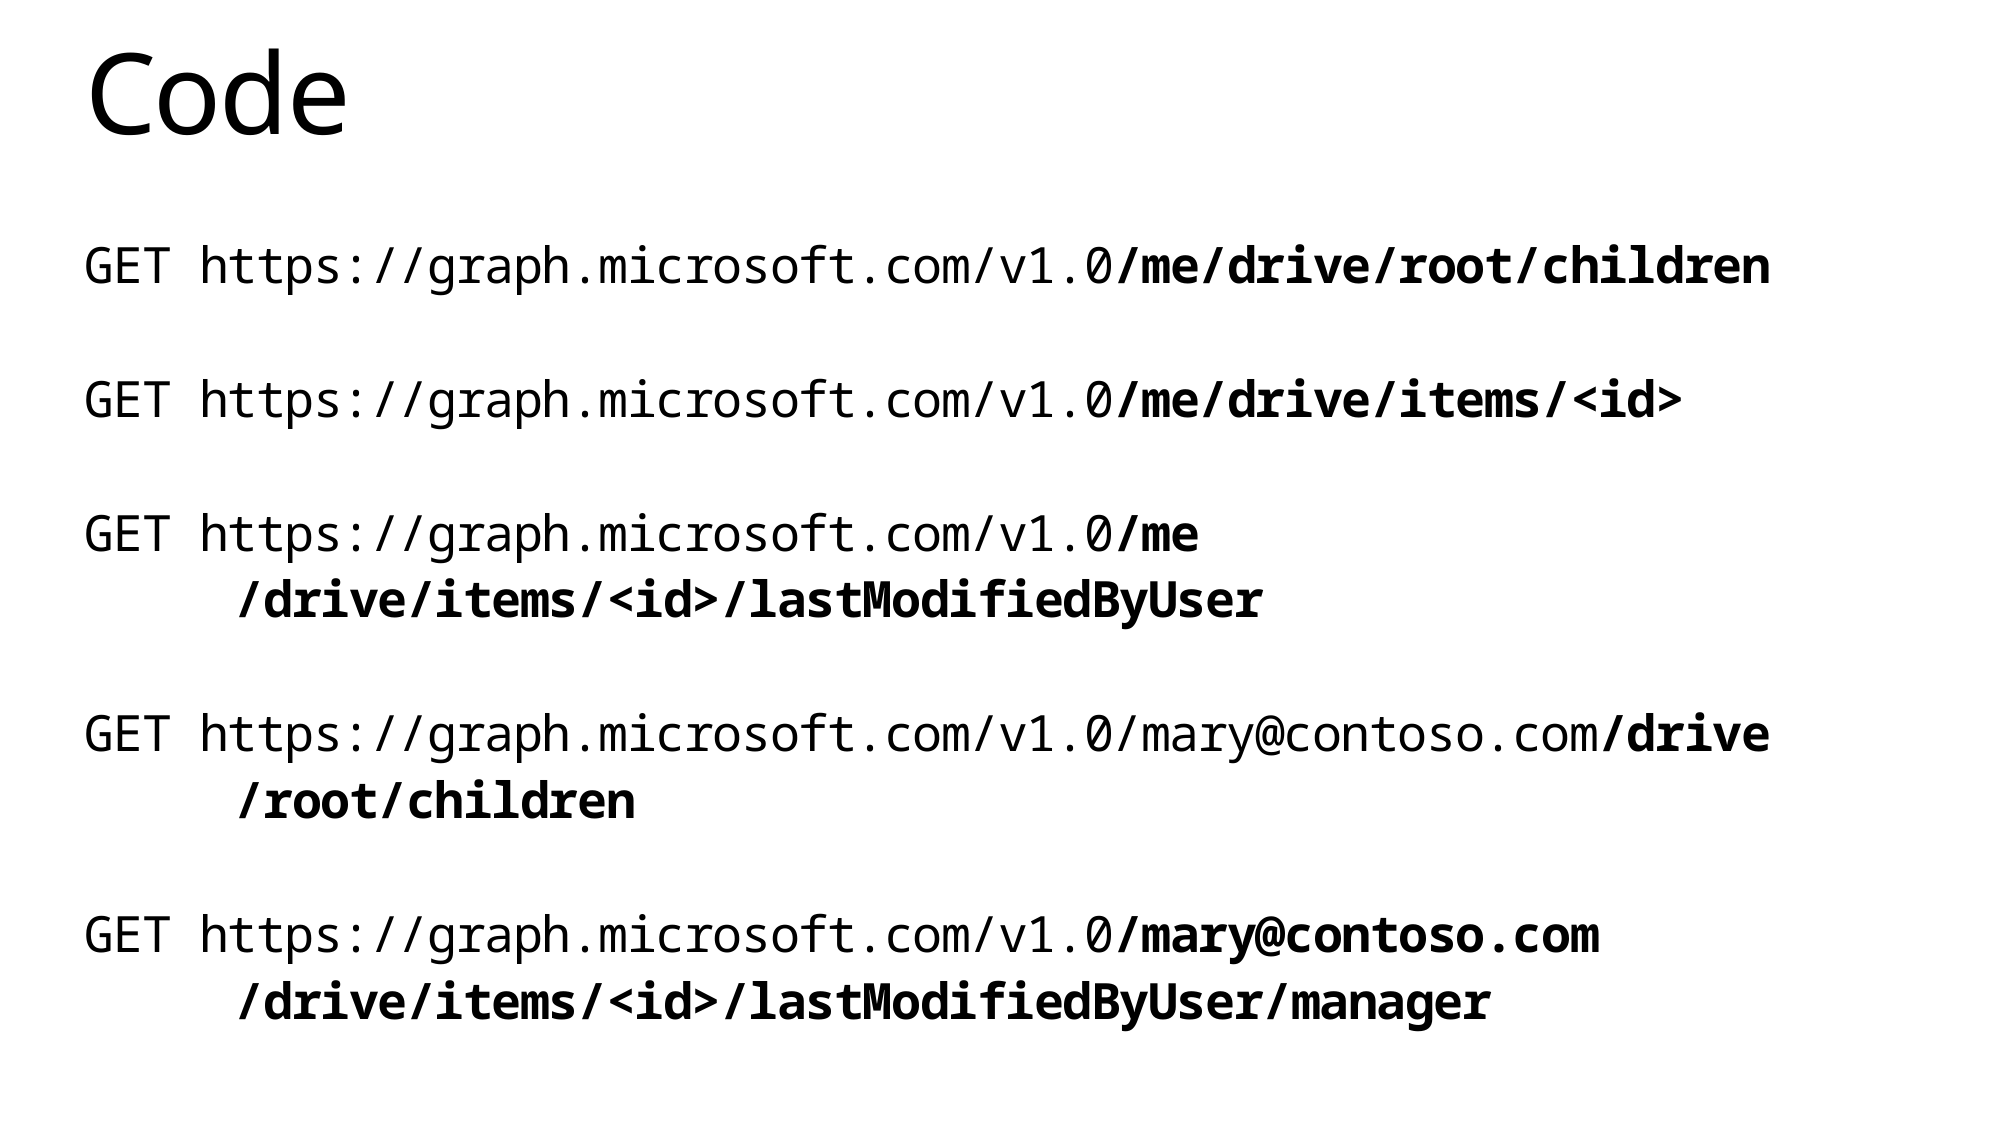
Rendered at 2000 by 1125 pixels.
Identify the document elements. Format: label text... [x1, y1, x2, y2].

title Code [85, 37, 1914, 161]
list GET https://graph.microsoft.com/v1.0/me/drive/root/children GET https://graph.microsoft.com/v1.0/me/drive/items/<id> GET https://graph.microsoft.com/v1.0/me /drive/items/<id>/lastModifiedByUser GET https://graph.microsoft.com/v1.0/mary@contoso.com/drive /root/children GET https://graph.microsoft.com/v1.0/mary@contoso.com /drive/items/<id>/lastModifiedByUser/manager [85, 237, 1915, 564]
